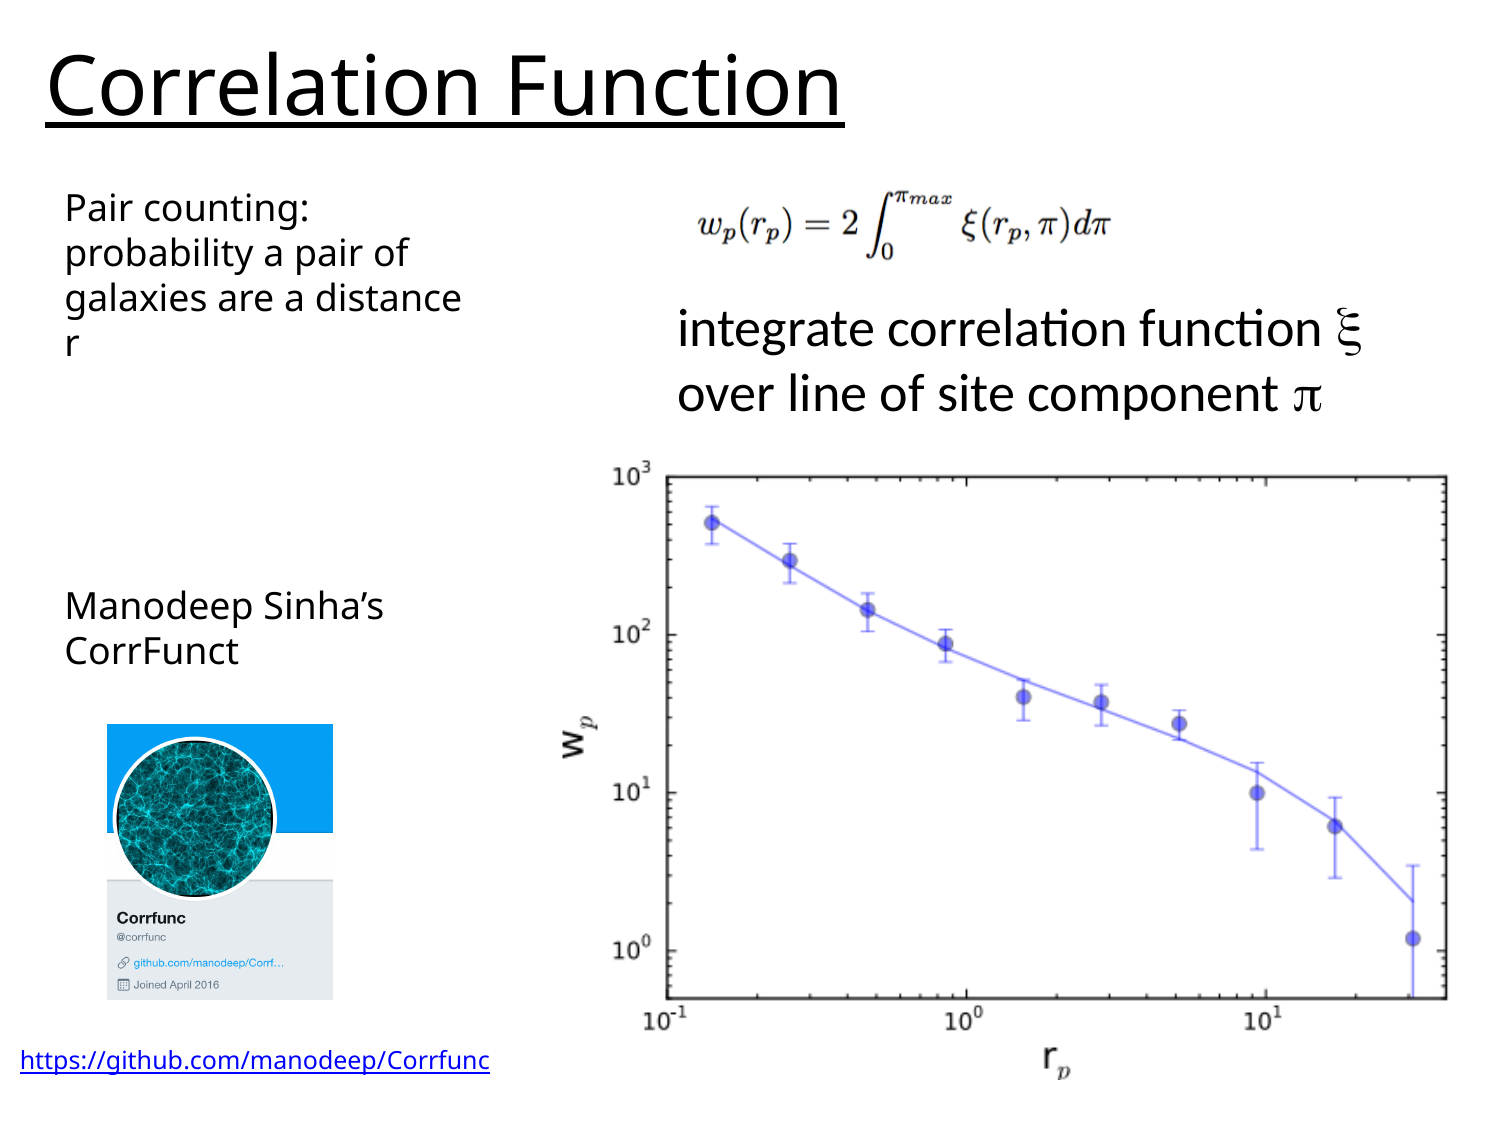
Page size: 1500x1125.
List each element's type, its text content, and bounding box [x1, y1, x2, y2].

text_box Correlation Function [30, 24, 860, 140]
text_box https://github.com/manodeep/Corrfunc [5, 1037, 505, 1087]
picture [541, 445, 1460, 1080]
picture [107, 724, 333, 1001]
text_box integrate correlation function x over line of site component p [662, 284, 1413, 430]
text_box Pair counting: probability a pair of galaxies are a distance r [49, 176, 493, 372]
picture [666, 153, 1169, 276]
text_box Manodeep Sinha’s CorrFunct [49, 574, 470, 680]
